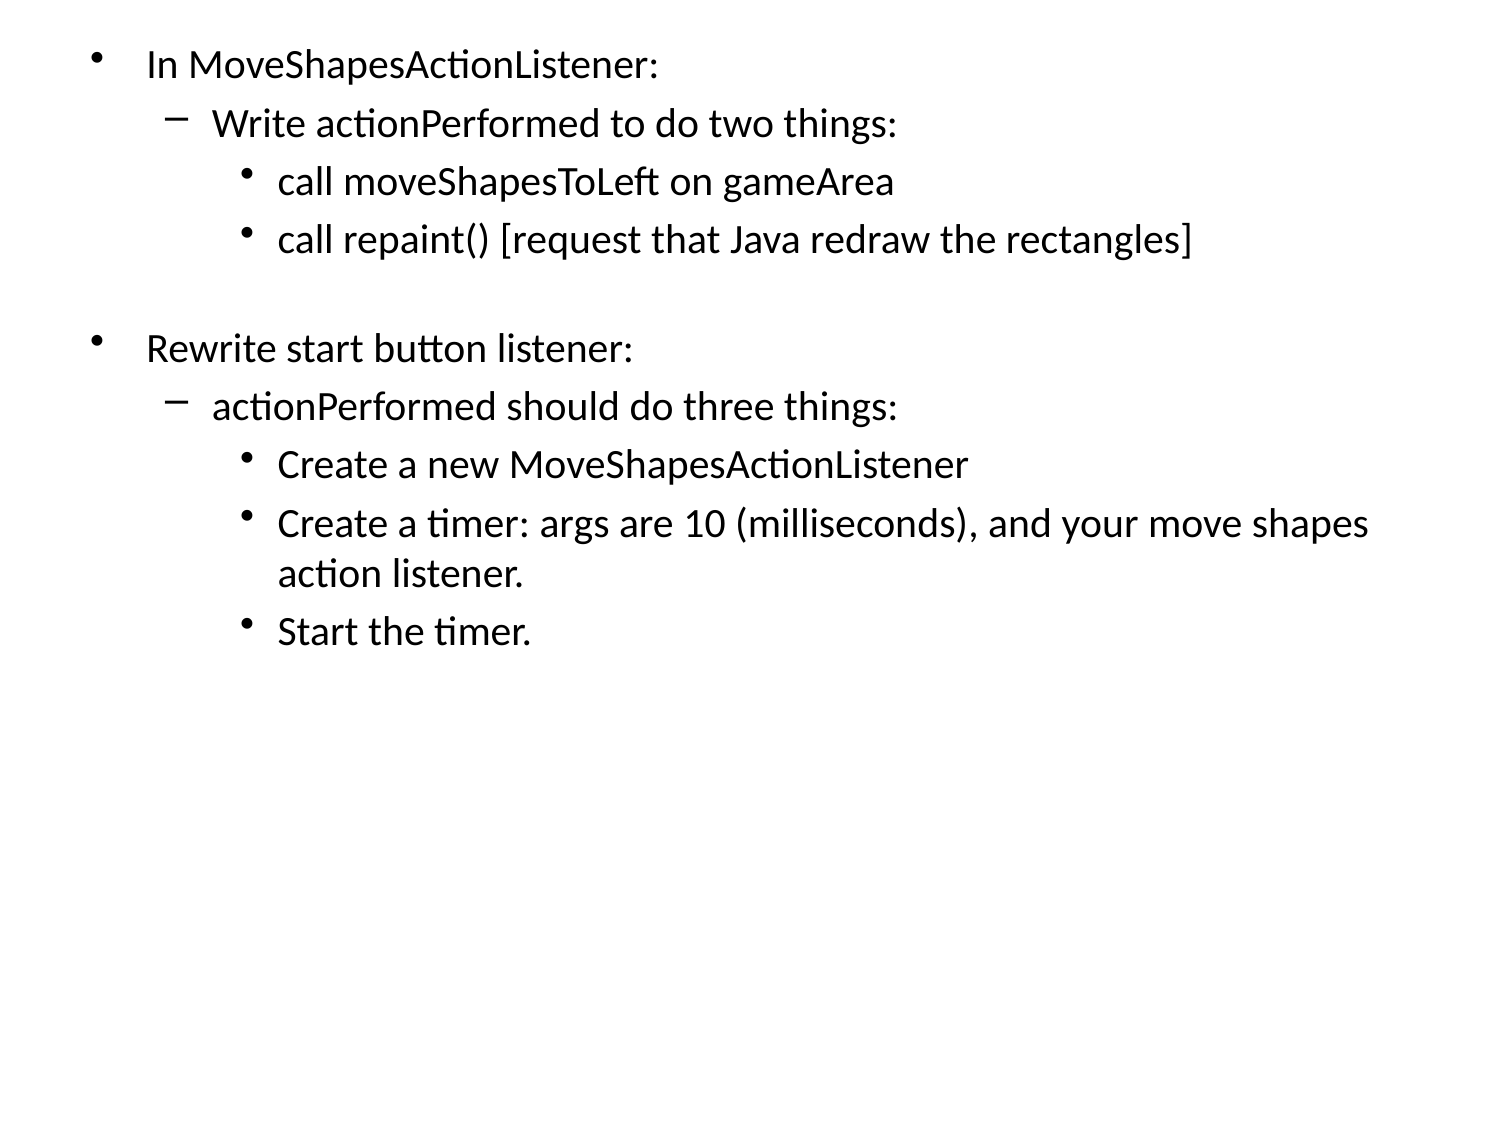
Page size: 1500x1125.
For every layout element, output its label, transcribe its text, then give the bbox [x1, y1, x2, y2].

list In MoveShapesActionListener: Write actionPerformed to do two things: call moveShapesToLeft on gameArea call repaint() [request that Java redraw the rectangles] Rewrite start button listener: actionPerformed should do three things: Create a new MoveShapesActionListener Create a timer: args are 10 (milliseconds), and your move shapes action listener. Start the timer. [74, 29, 1426, 1006]
